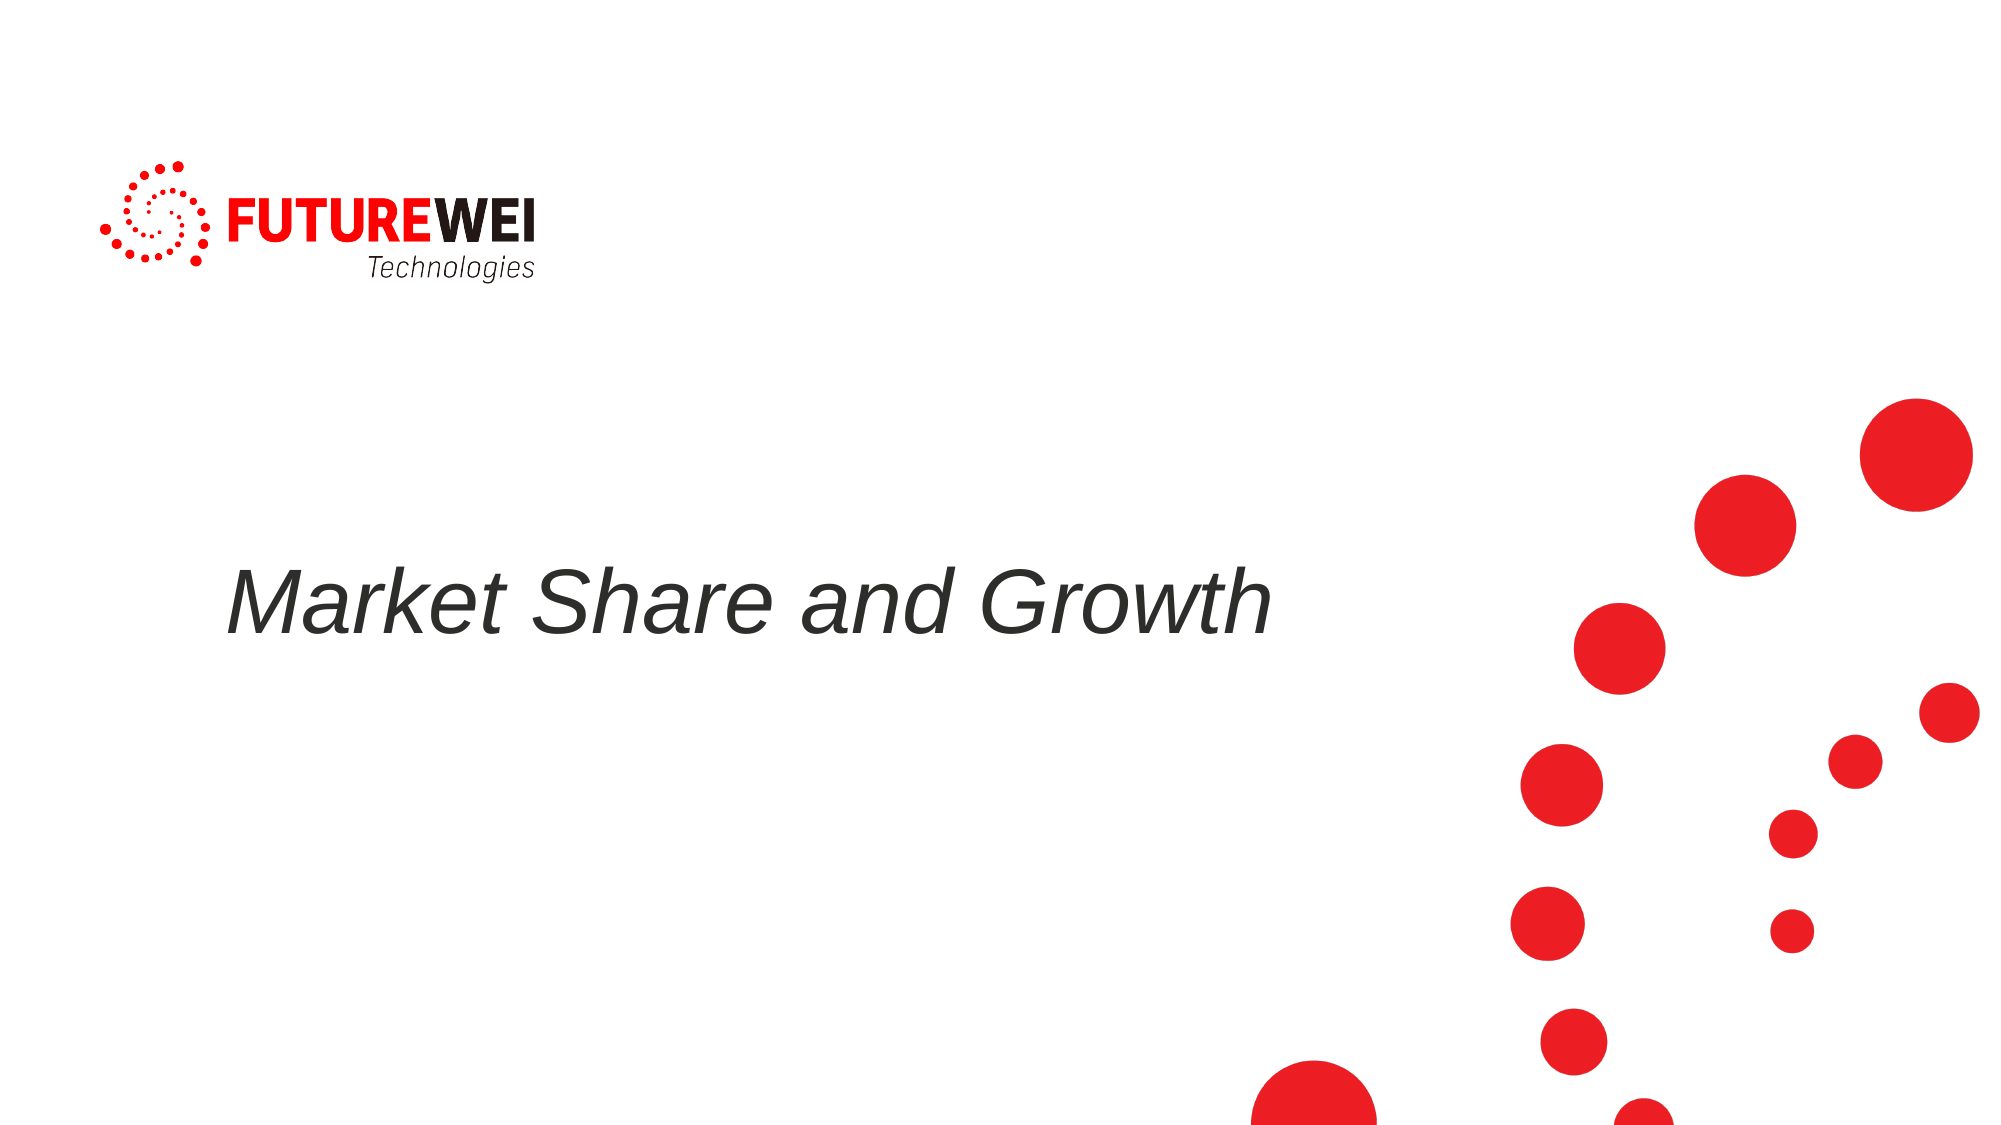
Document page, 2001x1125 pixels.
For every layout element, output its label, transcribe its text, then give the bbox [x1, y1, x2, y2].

picture [1223, 351, 2000, 1125]
picture [56, 117, 577, 311]
title Market Share and Growth [210, 463, 1430, 662]
